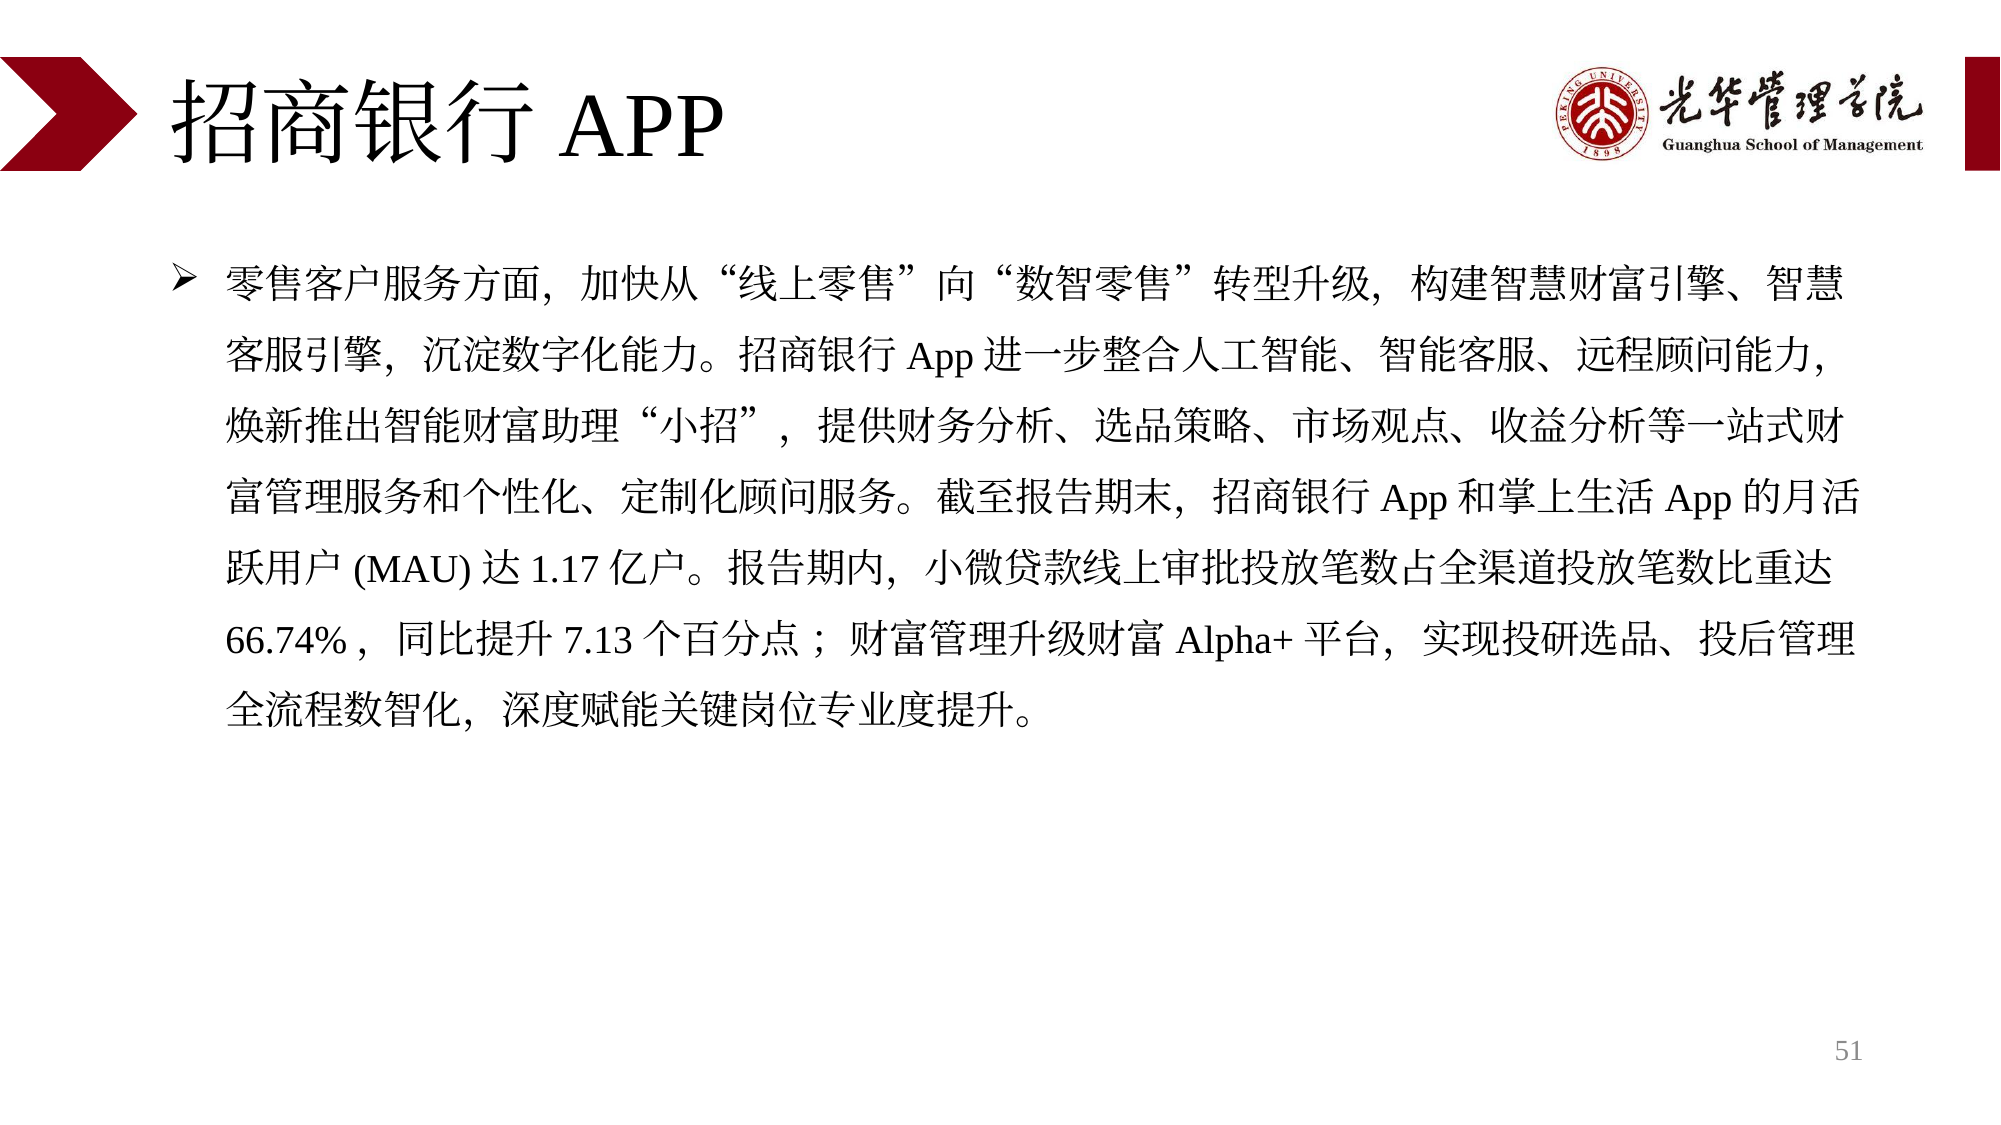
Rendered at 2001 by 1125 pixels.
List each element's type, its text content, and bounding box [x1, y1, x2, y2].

slide_number 51 [1429, 1018, 1880, 1079]
list 零售客户服务方面，加快从“线上零售”向“数智零售”转型升级，构建智慧财富引擎、智慧客服引擎，沉淀数字化能力。招商银行App进一步整合人工智能、智能客服、远程顾问能力，焕新推出智能财富助理“小招”，提供财务分析、选品策略、市场观点、收益分析等一站式财富管理服务和个性化、定制化顾问服务。截至报告期末，招商银行App和掌上生活App的月活跃用户(MAU)达1.17亿户。报告期内，小微贷款线上审批投放笔数占全渠道投放笔数比重达66.74%，同比提升7.13个百分点 ；财富管理升级财富Alpha+平台，实现投研选品、投后管理全流程数智化，深度赋能关键岗位专业度提升。 [154, 227, 1880, 986]
title 招商银行APP [154, 59, 1537, 195]
picture [1507, 27, 1965, 200]
